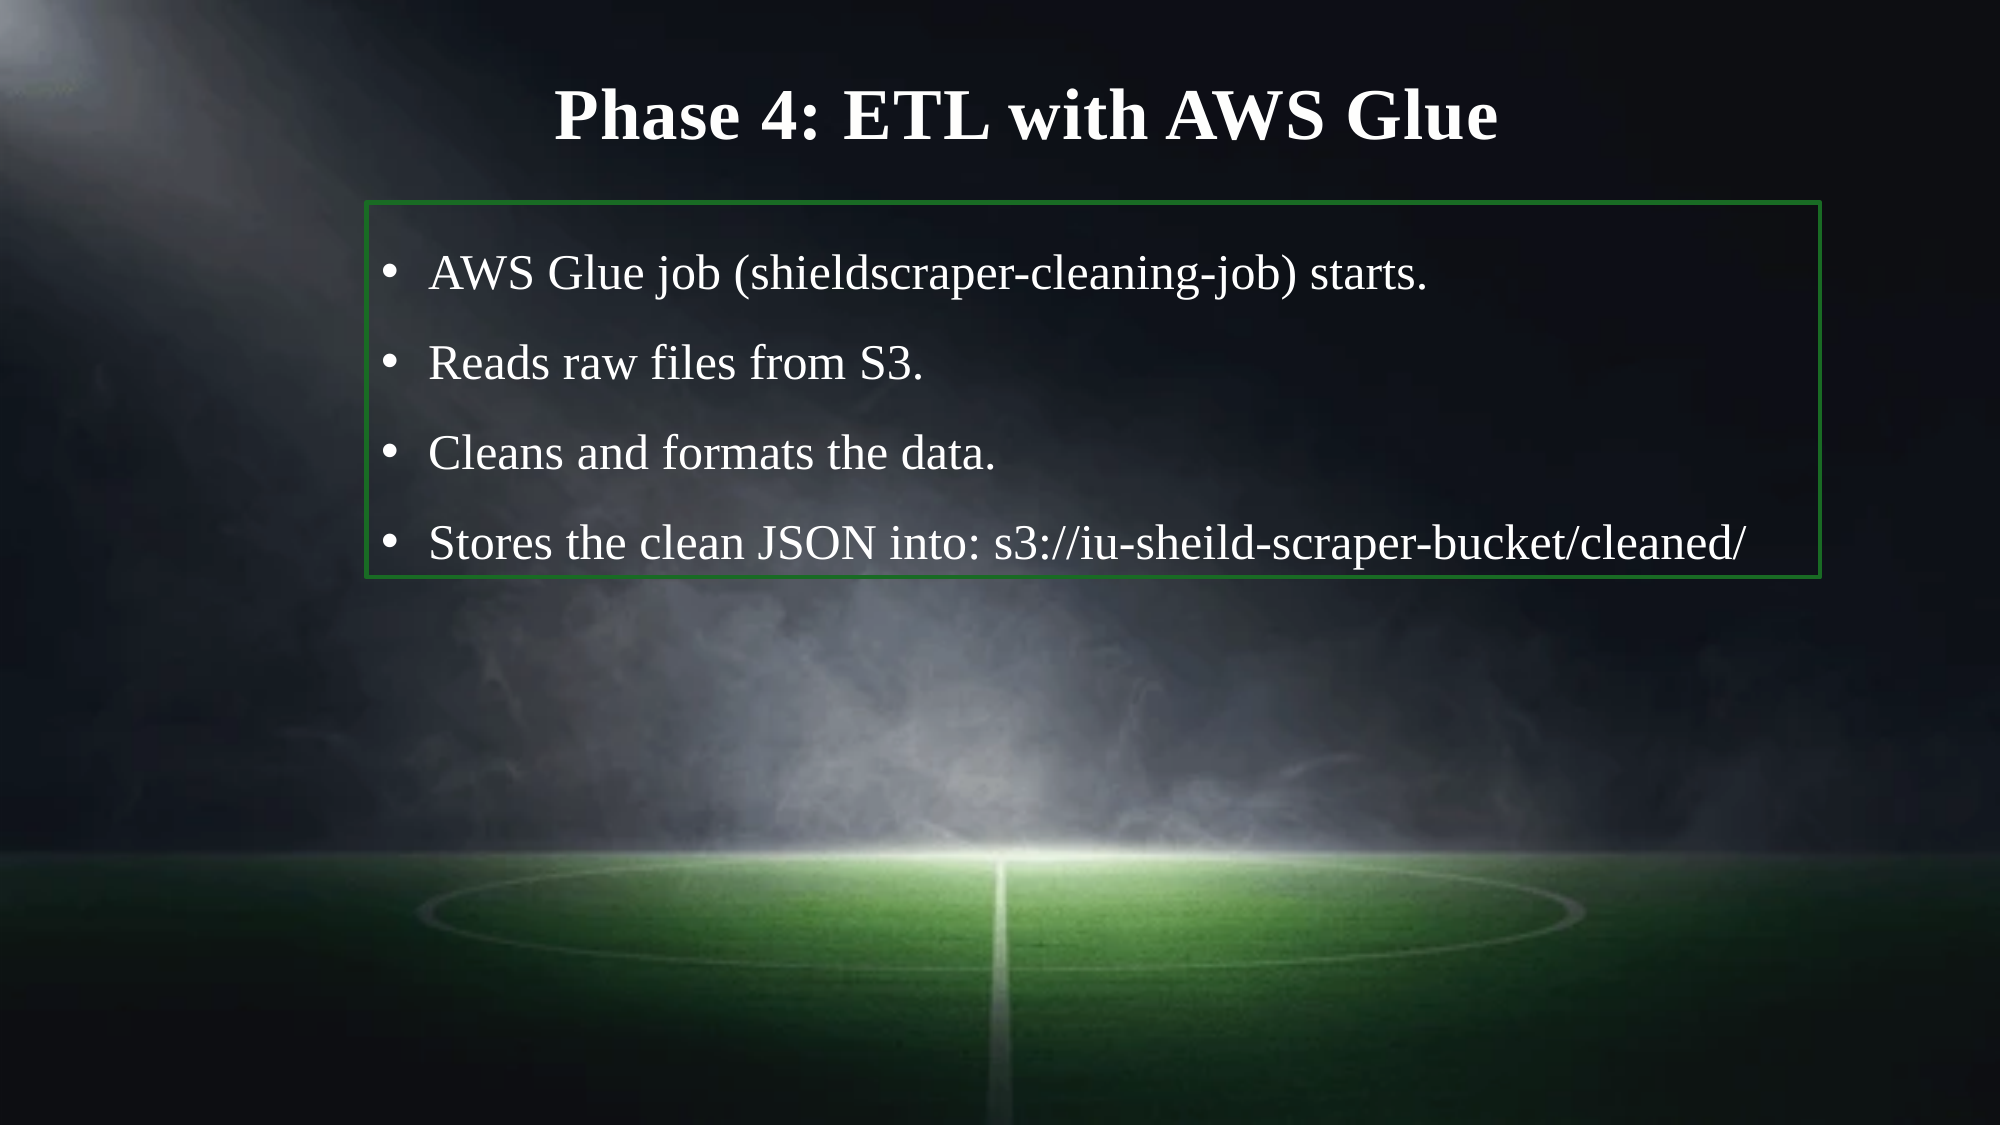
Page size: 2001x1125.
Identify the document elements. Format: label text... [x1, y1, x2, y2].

picture [0, 0, 2000, 1125]
text_box Phase 4: ETL with AWS Glue [539, 58, 1516, 162]
text_box AWS Glue job (shieldscraper-cleaning-job) starts. Reads raw files from S3. Cleans and formats the data. Stores the clean JSON into: s3://iu-sheild-scraper-bucket/cleaned/ [366, 202, 1820, 578]
